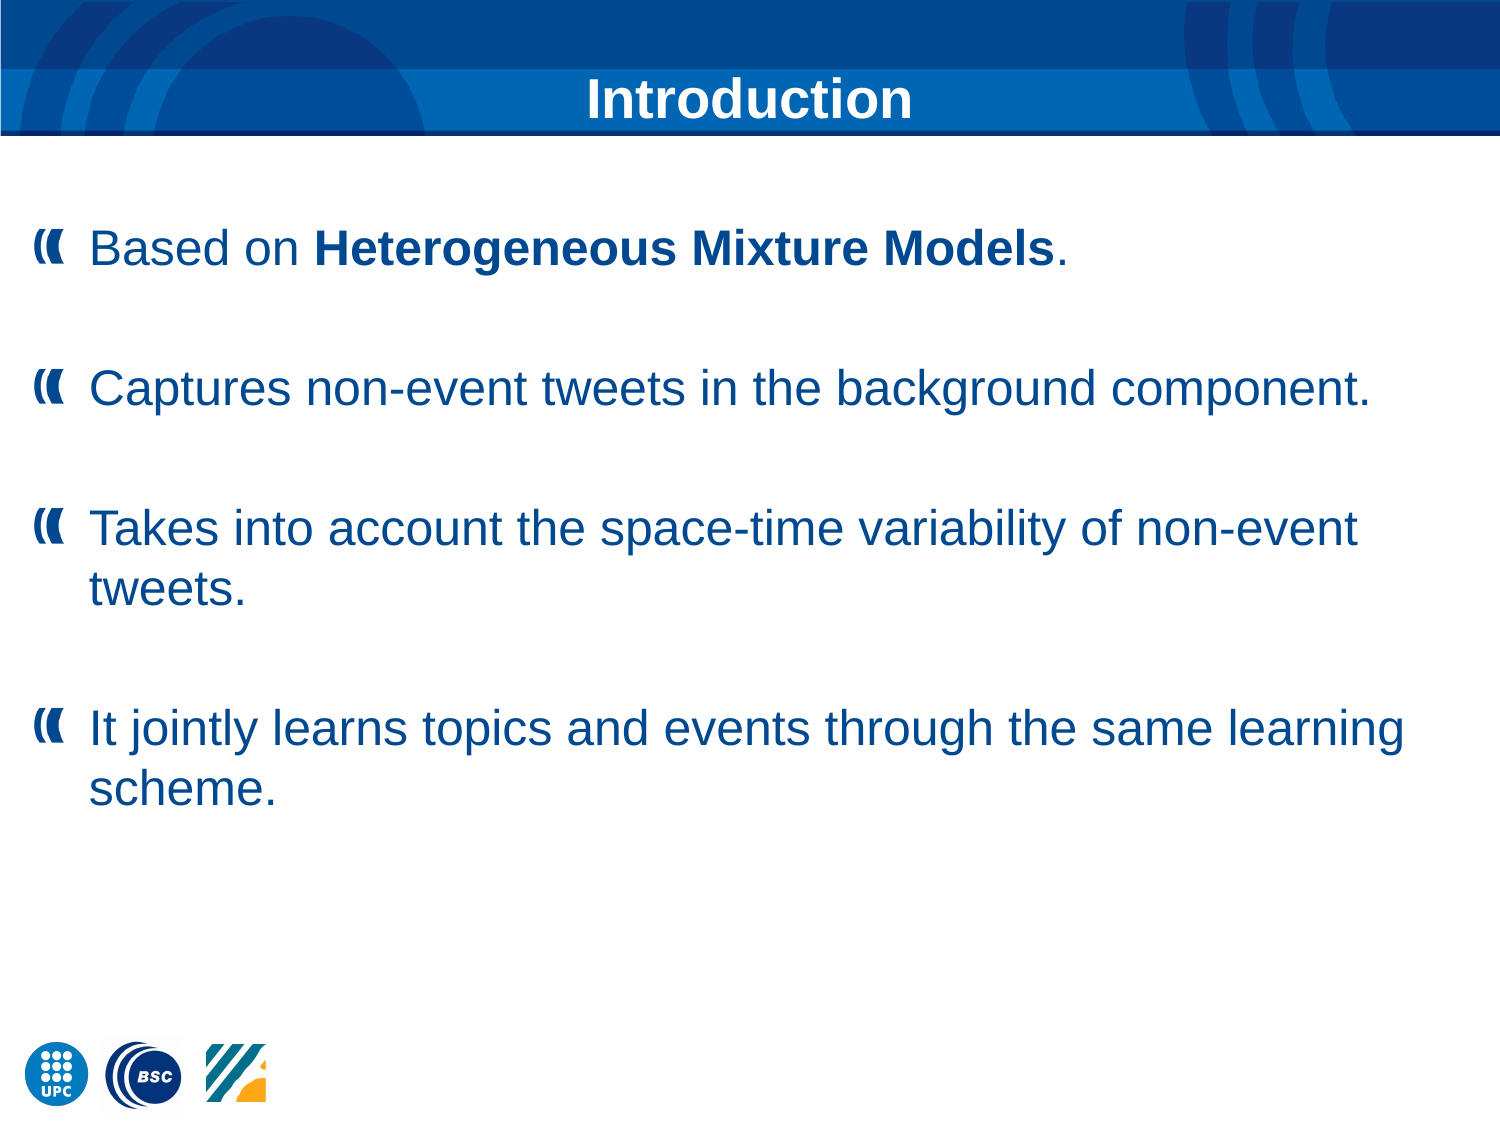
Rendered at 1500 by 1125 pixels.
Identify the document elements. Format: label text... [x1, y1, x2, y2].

title Introduction [17, 7, 1483, 138]
picture [32, 507, 65, 544]
picture [222, 1044, 266, 1102]
picture [100, 1034, 183, 1118]
picture [206, 1044, 251, 1100]
picture [17, 1034, 96, 1114]
picture [0, 0, 1500, 136]
picture [32, 368, 65, 404]
list Based on Heterogeneous Mixture Models. Captures non-event tweets in the background component. Takes into account the space-time variability of non-event tweets. It jointly learns topics and events through the same learning scheme. [17, 208, 1483, 1012]
picture [206, 1044, 231, 1075]
picture [32, 228, 65, 264]
picture [32, 707, 65, 743]
